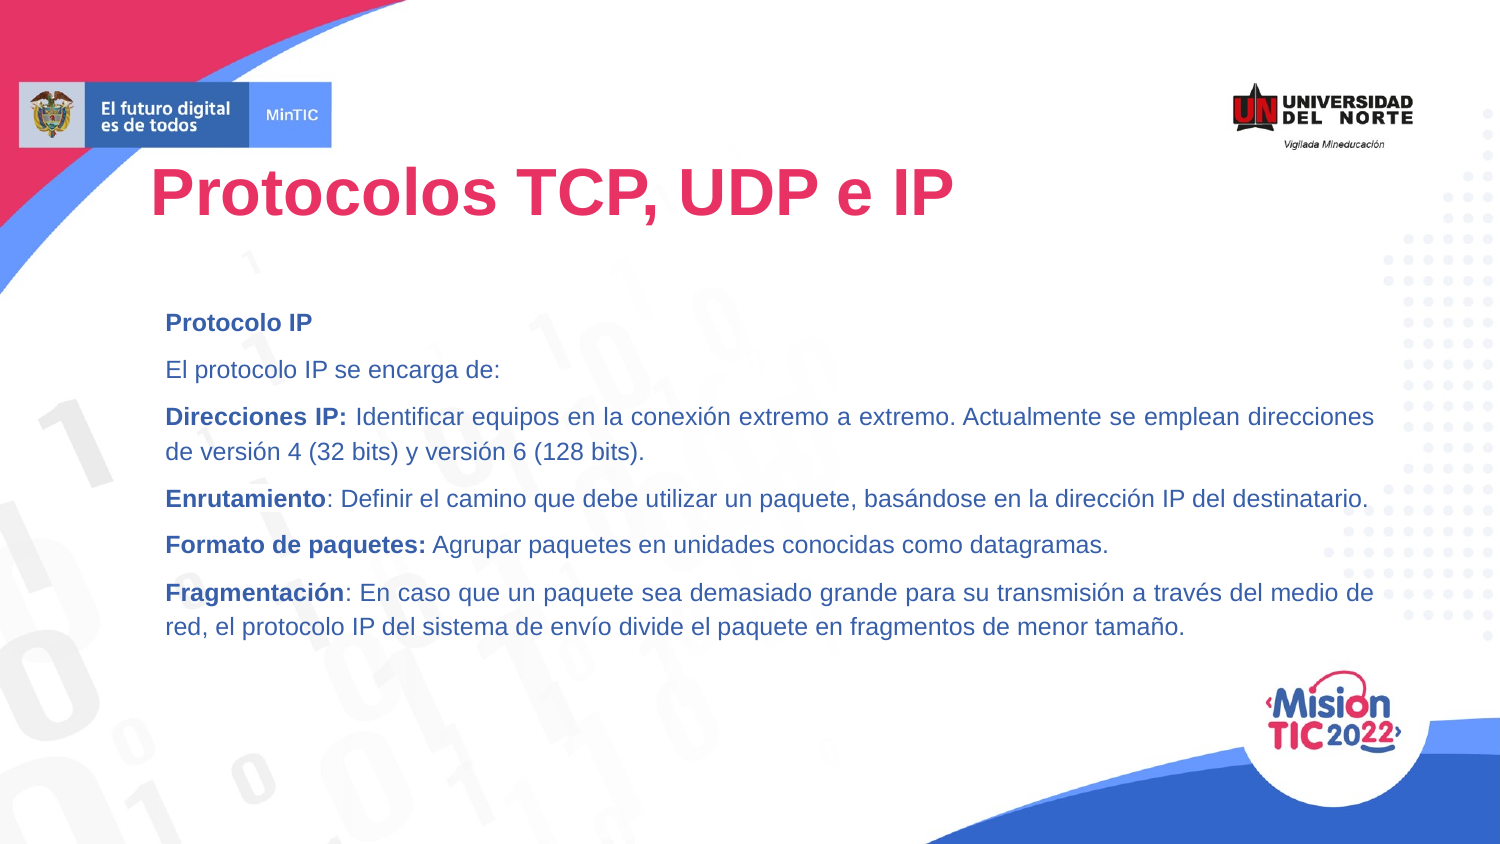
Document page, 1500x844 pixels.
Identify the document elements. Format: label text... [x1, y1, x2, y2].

picture [0, 0, 1500, 844]
text_box Protocolos TCP, UDP e IP [139, 93, 1291, 235]
text_box Protocolo IP El protocolo IP se encarga de: Direcciones IP: Identificar equipos en la conexión extremo a extremo. Actualmente se emplean direcciones de versión 4 (32 bits) y versión 6 (128 bits). Enrutamiento: Definir el camino que debe utilizar un paquete, basándose en la dirección IP del destinatario. Formato de paquetes: Agrupar paquetes en unidades conocidas como datagramas. Fragmentación: En caso que un paquete sea demasiado grande para su transmisión a través del medio de red, el protocolo IP del sistema de envío divide el paquete en fragmentos de menor tamaño. [139, 296, 1377, 813]
